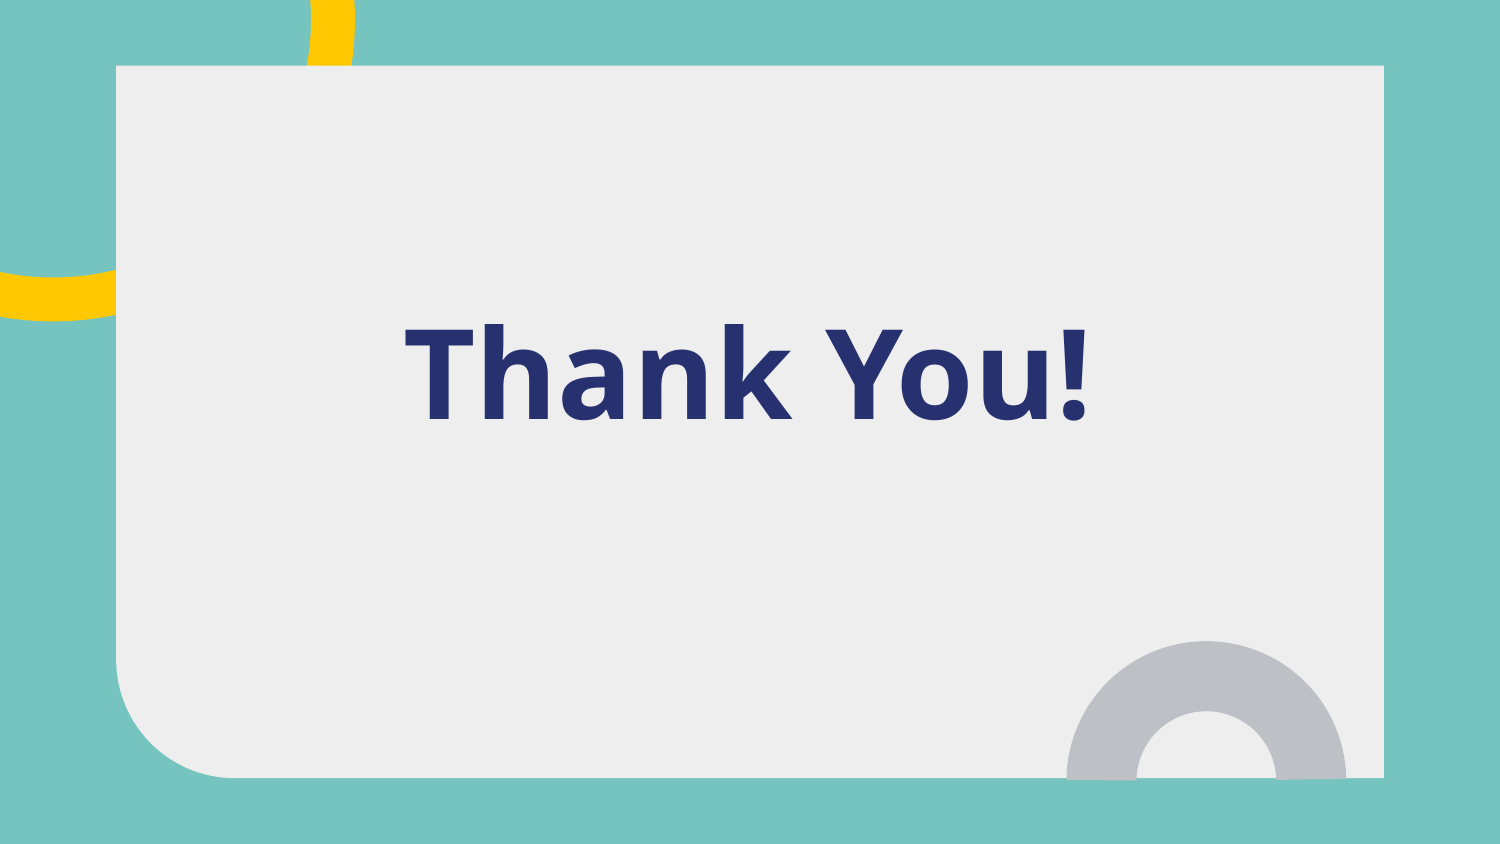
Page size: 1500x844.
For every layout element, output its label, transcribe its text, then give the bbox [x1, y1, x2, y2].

title Thank You! [234, 257, 1262, 482]
